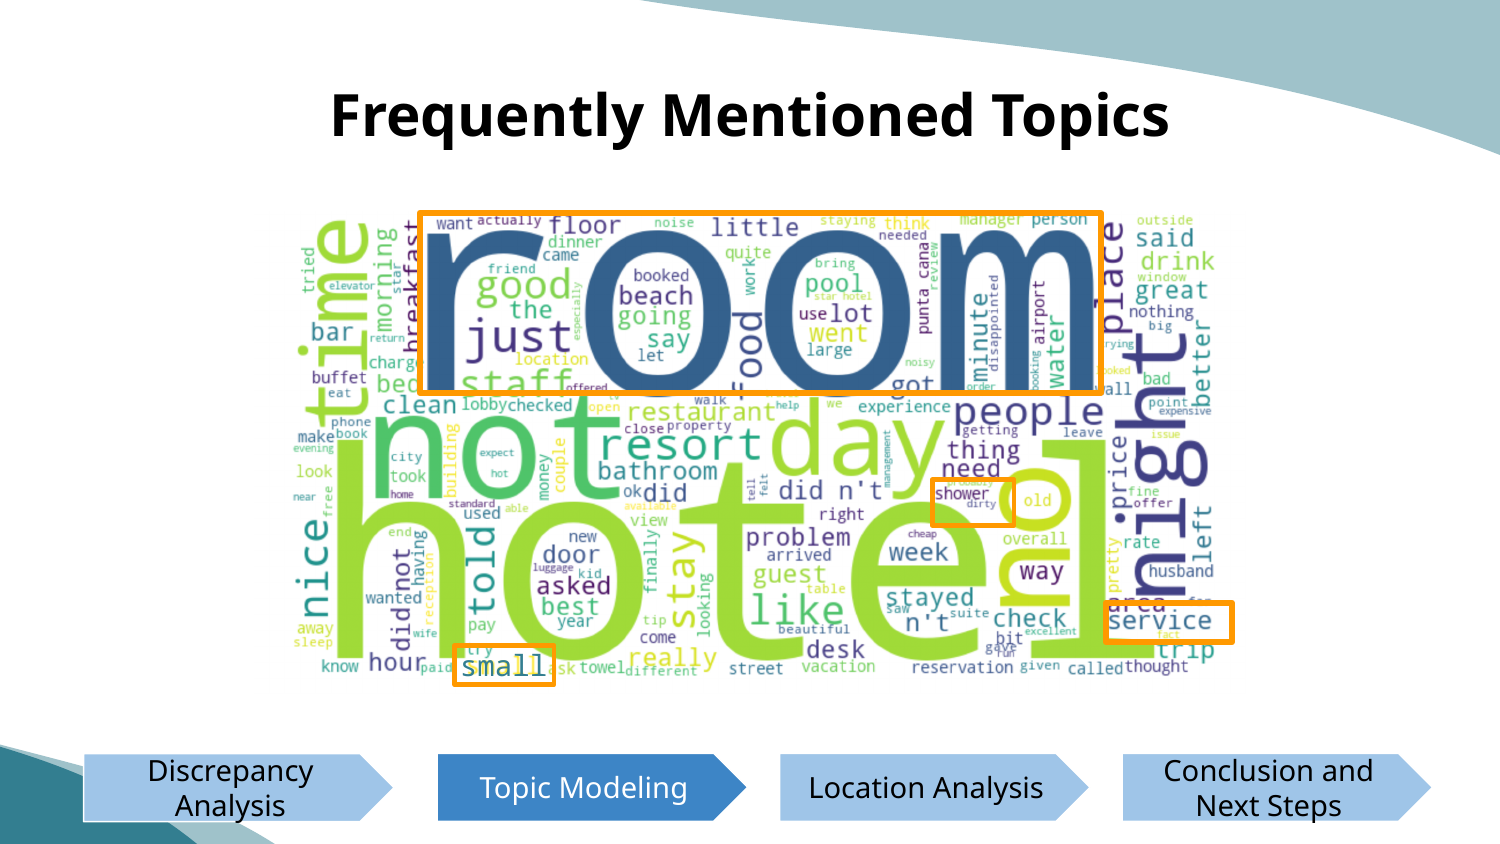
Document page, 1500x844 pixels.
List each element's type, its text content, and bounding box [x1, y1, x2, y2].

text_box Topic Modeling [437, 753, 748, 822]
picture [254, 211, 1246, 694]
text_box Location Analysis [779, 753, 1091, 822]
text_box Discrepancy Analysis [83, 753, 395, 822]
text_box Conclusion and Next Steps [1122, 753, 1433, 822]
title Frequently Mentioned Topics [118, 0, 1382, 164]
